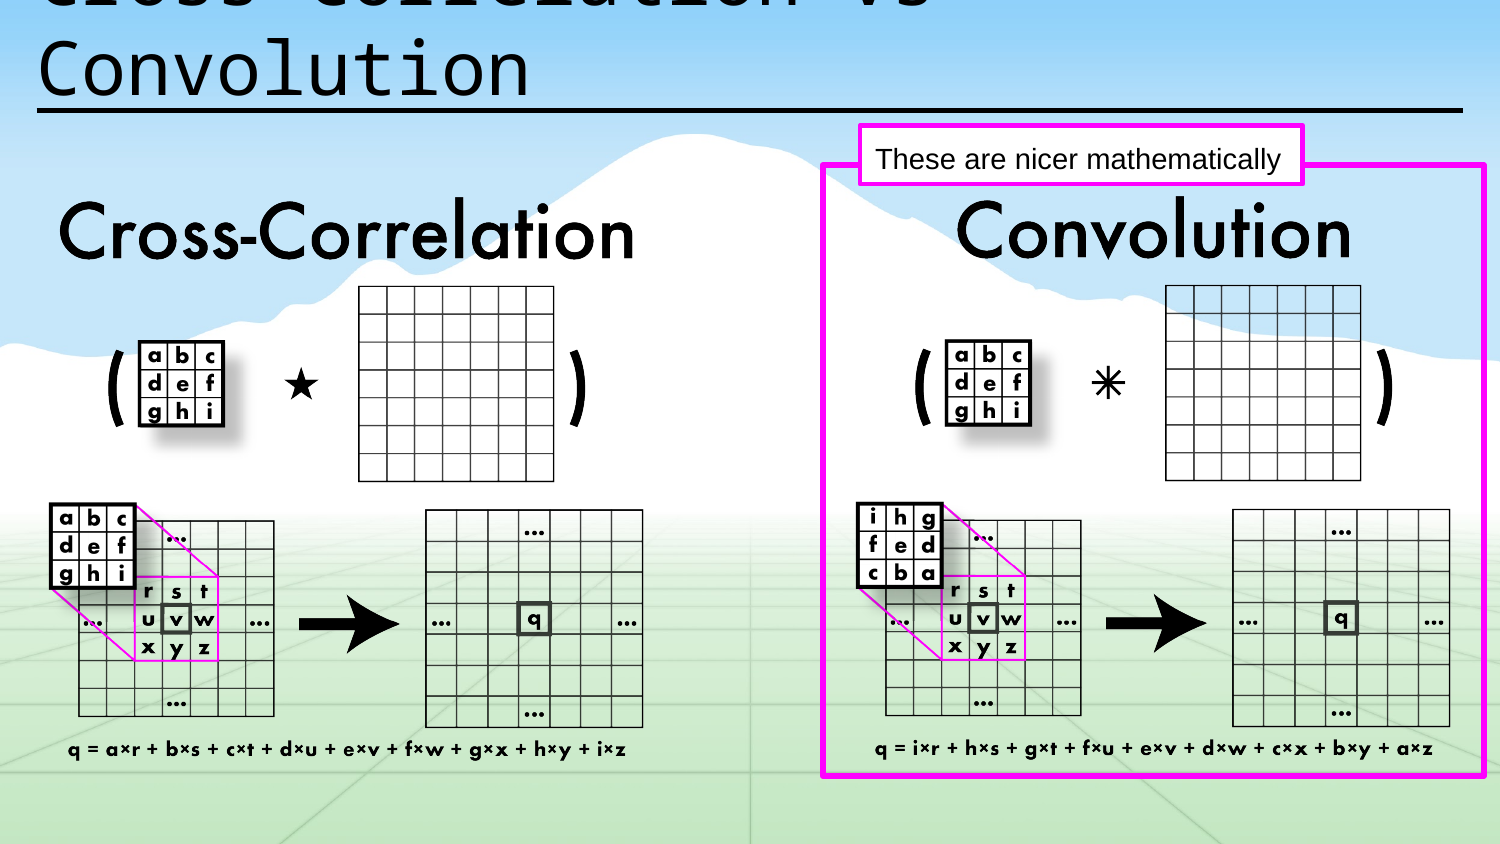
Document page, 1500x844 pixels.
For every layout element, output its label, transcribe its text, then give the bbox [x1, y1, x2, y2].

picture [0, 0, 1500, 844]
text_box These are nicer mathematically [860, 125, 1303, 173]
text_box [822, 165, 860, 776]
title Cross-Correlation vs Convolution [20, 31, 1479, 126]
text_box [1303, 165, 1484, 776]
